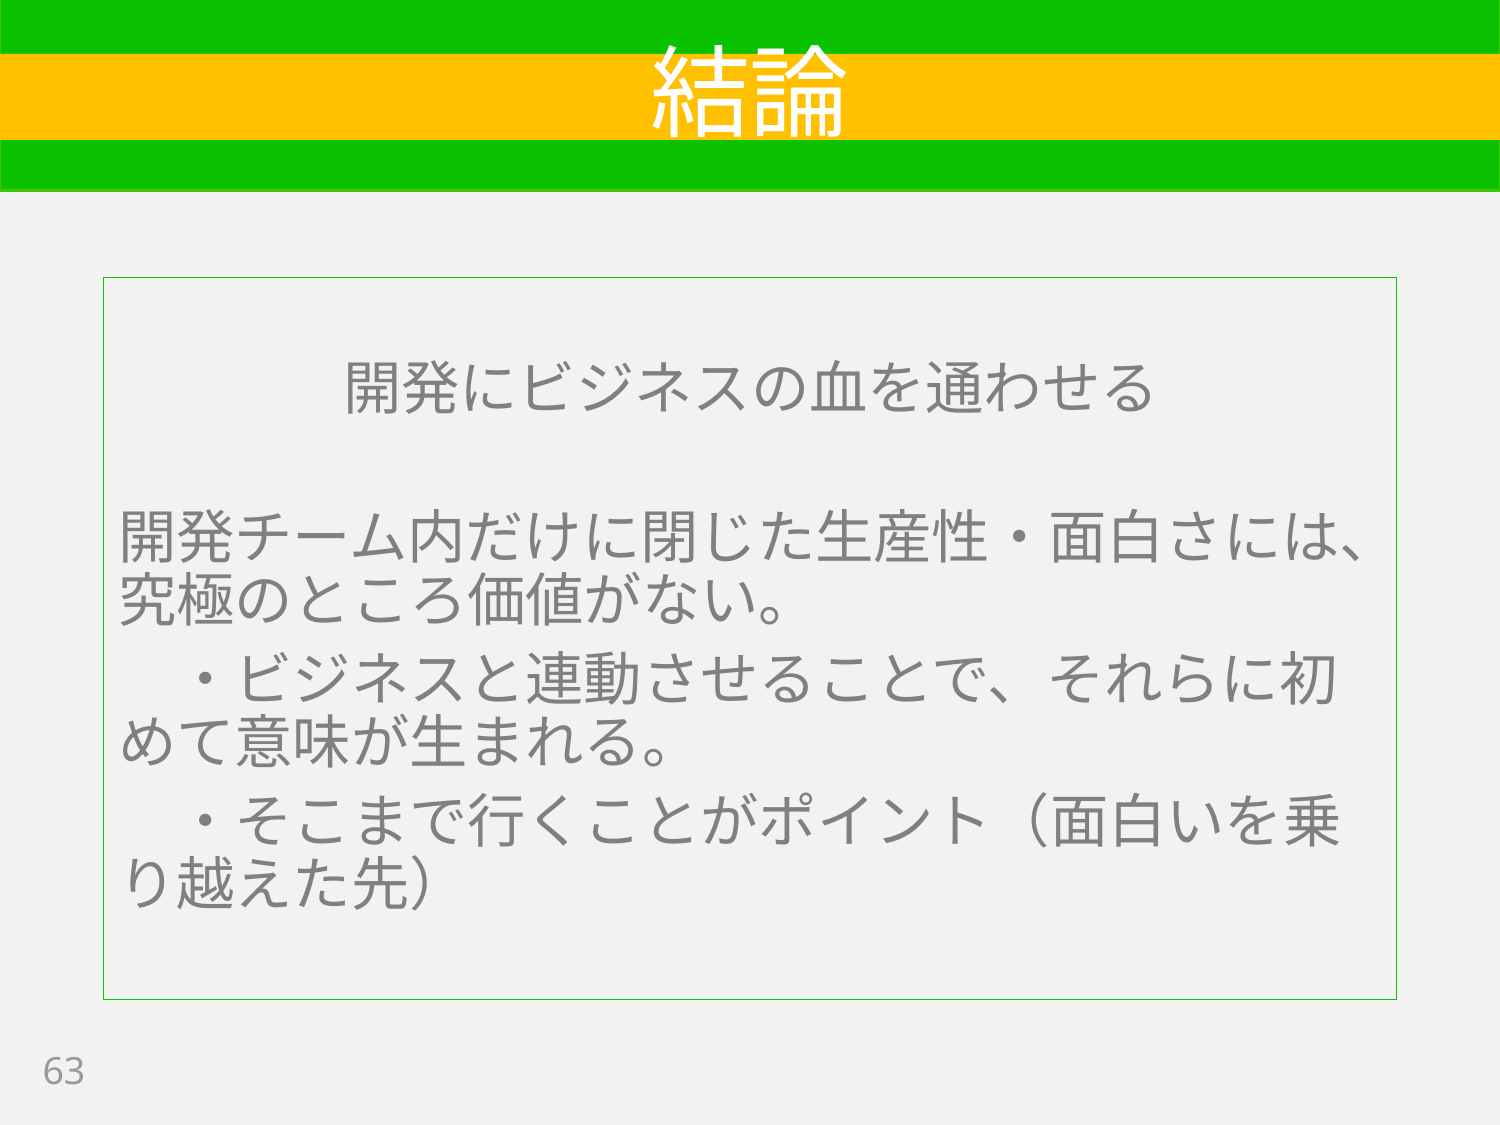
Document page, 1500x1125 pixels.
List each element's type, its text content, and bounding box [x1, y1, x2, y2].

list 開発にビジネスの血を通わせる 開発チーム内だけに閉じた生産性・面白さには、究極のところ価値がない。 ・ビジネスと連動させることで、それらに初めて意味が生まれる。 ・そこまで行くことがポイント（面白いを乗り越えた先） [103, 277, 1397, 1000]
slide_number 63 [27, 1042, 146, 1102]
title 結論 [0, 53, 1500, 140]
